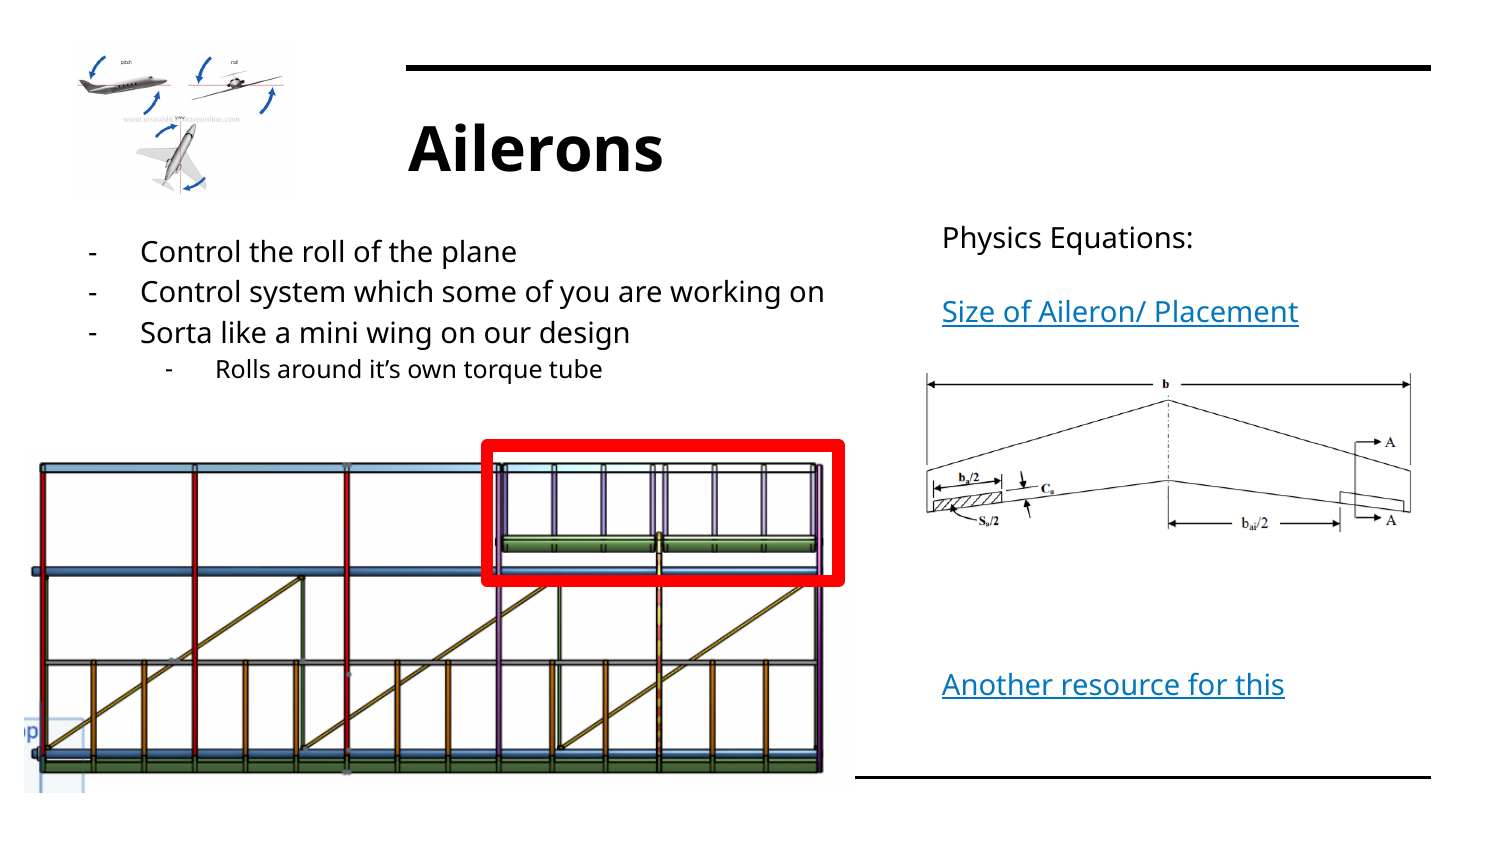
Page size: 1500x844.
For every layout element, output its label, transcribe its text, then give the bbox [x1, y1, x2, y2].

list Control the roll of the plane Control system which some of you are working on Sorta like a mini wing on our design Rolls around it’s own torque tube [50, 213, 898, 422]
picture [879, 350, 1479, 541]
list Physics Equations: Size of Aileron/ Placement Another resource for this [926, 198, 1431, 348]
picture [68, 40, 297, 199]
list Physics Equations: Size of Aileron/ Placement Another resource for this [926, 548, 1431, 756]
title Ailerons [393, 94, 1431, 199]
picture [24, 446, 855, 793]
